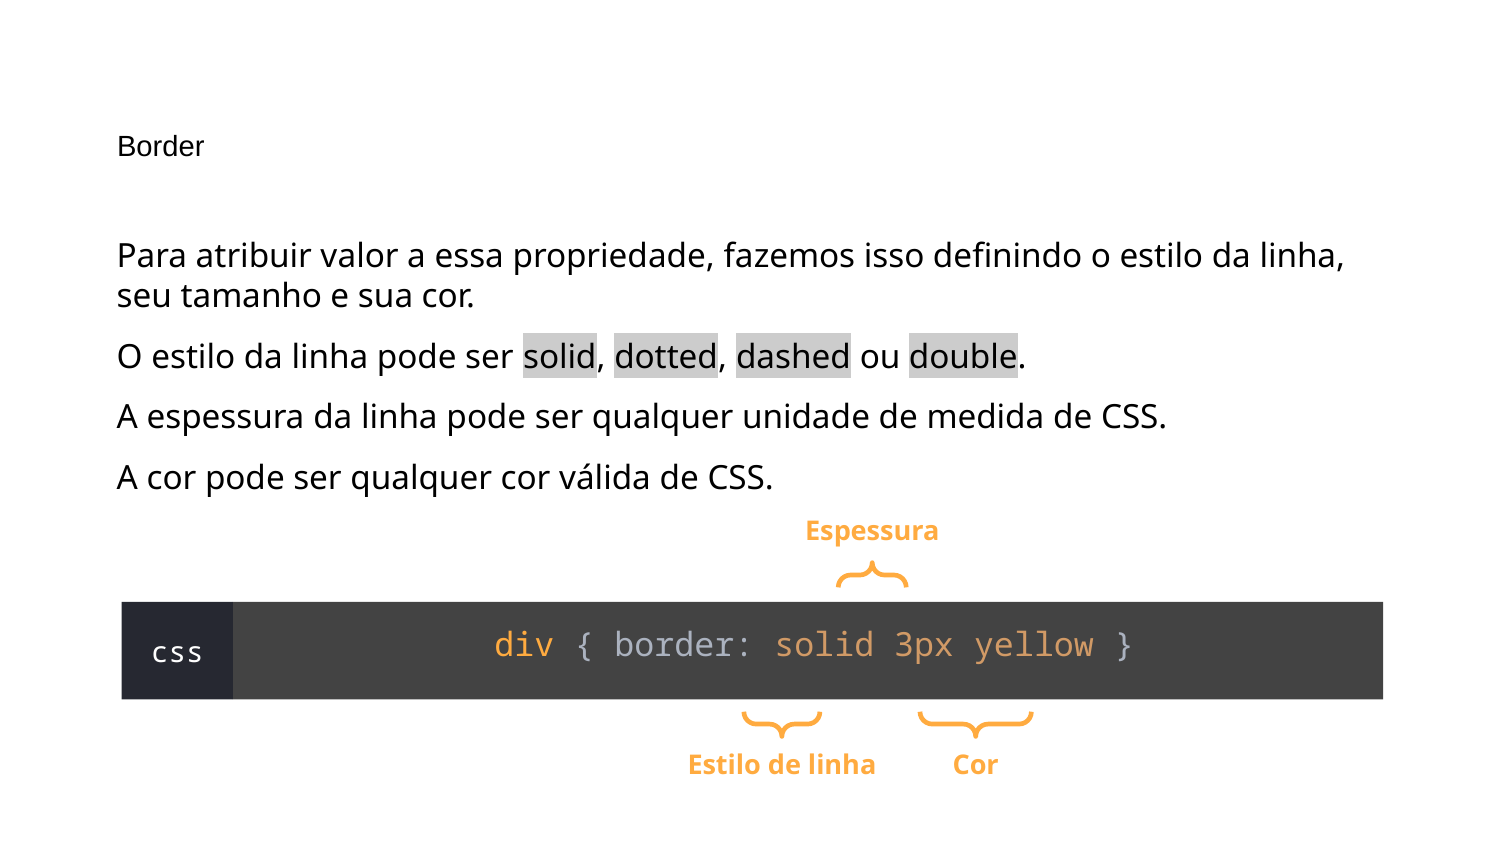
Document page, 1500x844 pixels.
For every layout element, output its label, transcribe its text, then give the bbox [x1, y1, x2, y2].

text_box [919, 711, 1032, 736]
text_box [121, 601, 1384, 700]
title Border [101, 98, 1379, 192]
text_box Cor [910, 736, 1041, 792]
text_box Estilo de linha [658, 736, 906, 792]
text_box Espessura [778, 502, 967, 558]
text_box [743, 711, 820, 736]
text_box Para atribuir valor a essa propriedade, fazemos isso definindo o estilo da linha, seu tamanho e sua cor. O estilo da linha pode ser solid, dotted, dashed ou double. A espessura da linha pode ser qualquer unidade de medida de CSS. A cor pode ser qualquer cor válida de CSS. [101, 219, 1383, 410]
text_box [838, 562, 907, 588]
